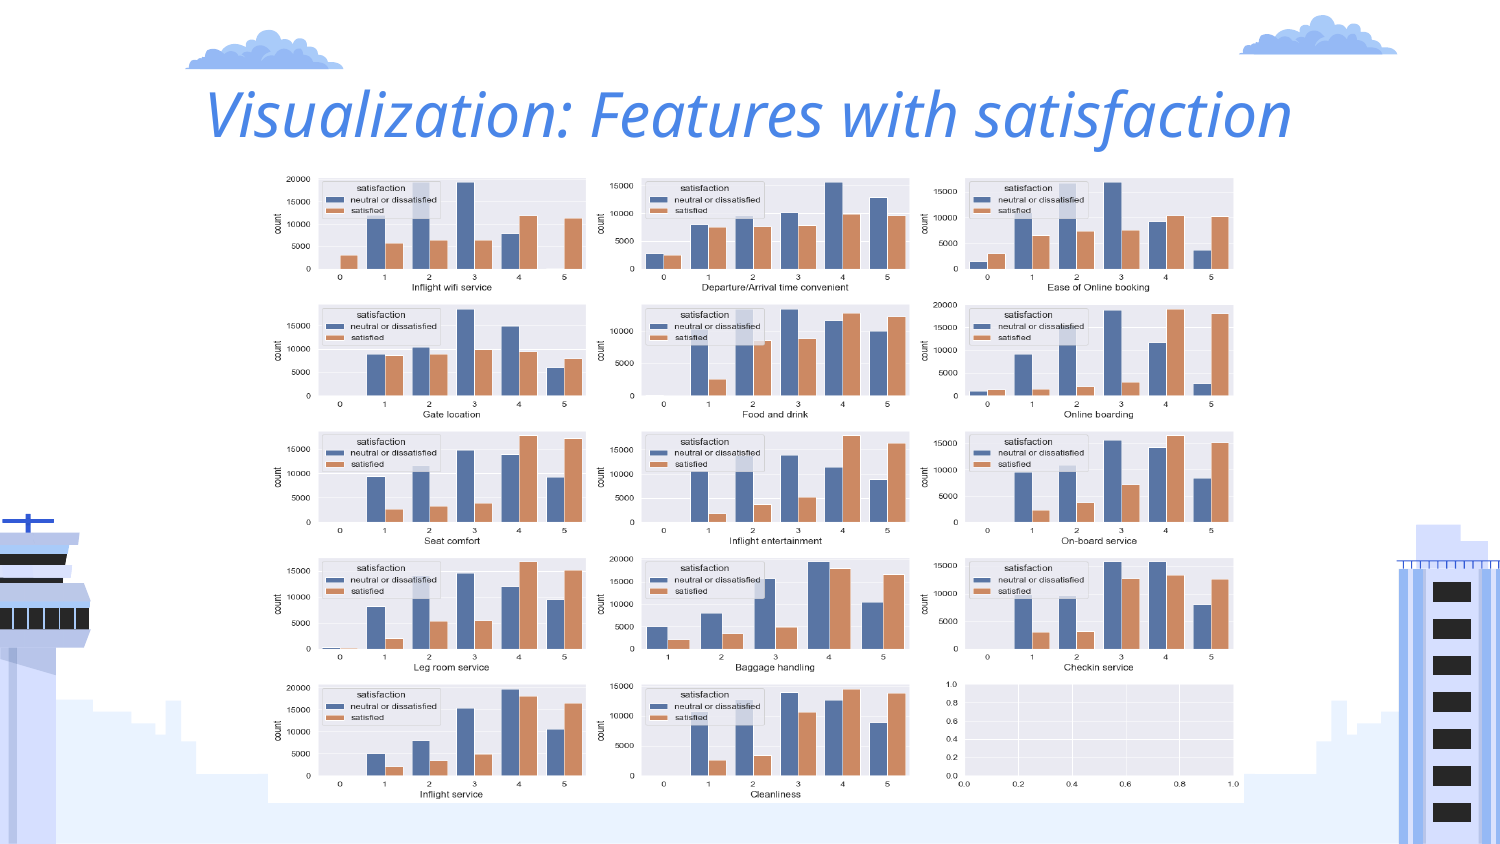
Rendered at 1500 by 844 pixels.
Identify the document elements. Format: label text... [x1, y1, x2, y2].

picture [268, 172, 1245, 803]
title Visualization: Features with satisfaction [118, 60, 1382, 150]
